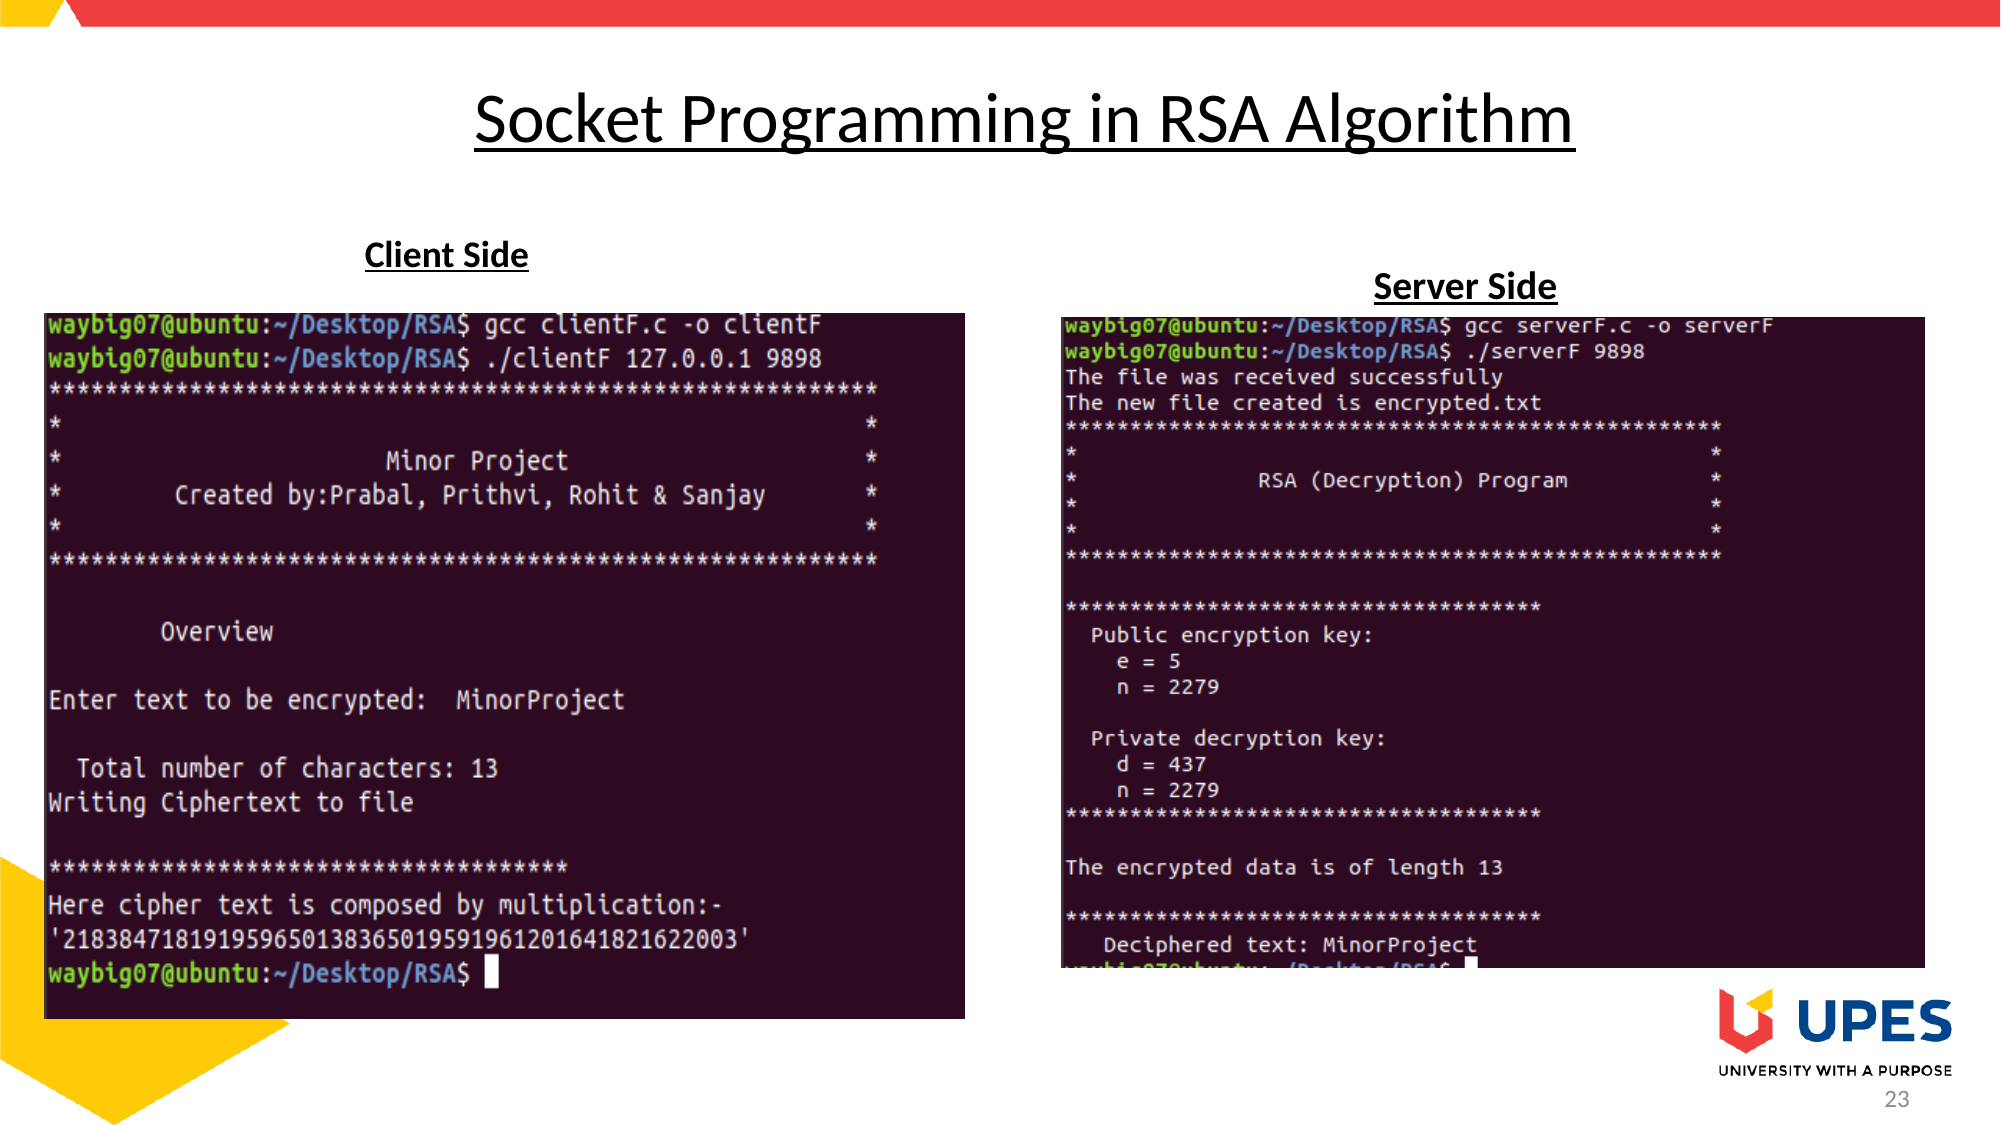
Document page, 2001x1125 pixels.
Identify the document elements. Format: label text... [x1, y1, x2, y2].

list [44, 313, 965, 1019]
text_box Client Side [350, 222, 560, 283]
text_box Server Side [1358, 252, 1573, 315]
title Socket Programming in RSA Algorithm [125, 63, 1925, 251]
picture [0, 0, 2001, 1125]
